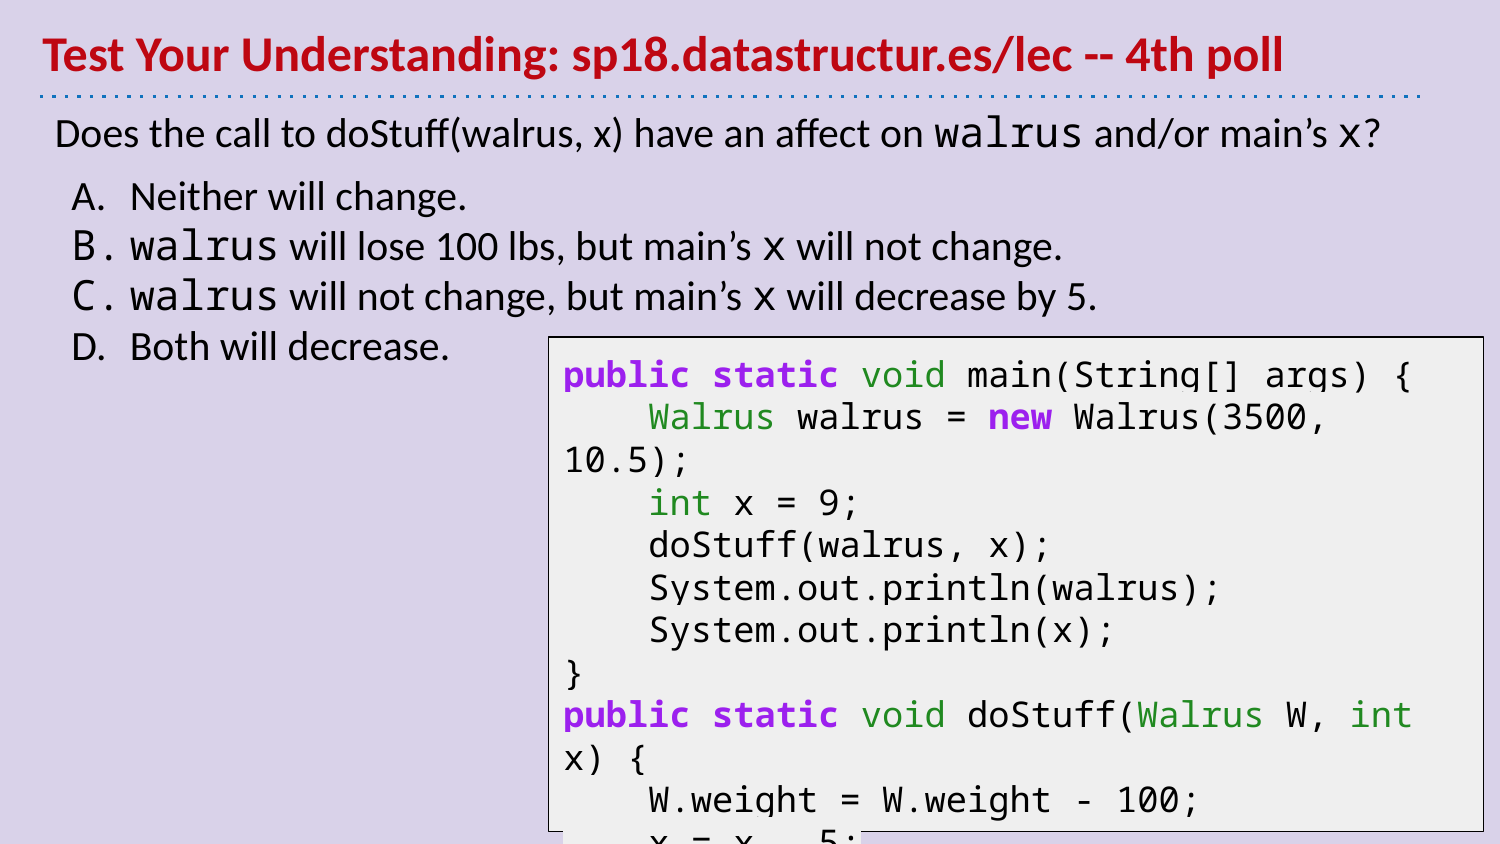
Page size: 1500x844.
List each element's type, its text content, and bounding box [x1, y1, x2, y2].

text_box public static void main(String[] args) { Walrus walrus = new Walrus(3500, 10.5); int x = 9; doStuff(walrus, x); System.out.println(walrus); System.out.println(x); } public static void doStuff(Walrus W, int x) { W.weight = W.weight - 100; x = x - 5; } [548, 337, 1484, 832]
title Test Your Understanding: sp18.datastructur.es/lec -- 4th poll [27, 15, 1378, 97]
list Does the call to doStuff(walrus, x) have an affect on walrus and/or main’s x? Neither will change. walrus will lose 100 lbs, but main’s x will not change. walrus will not change, but main’s x will decrease by 5. Both will decrease. [39, 91, 1425, 773]
